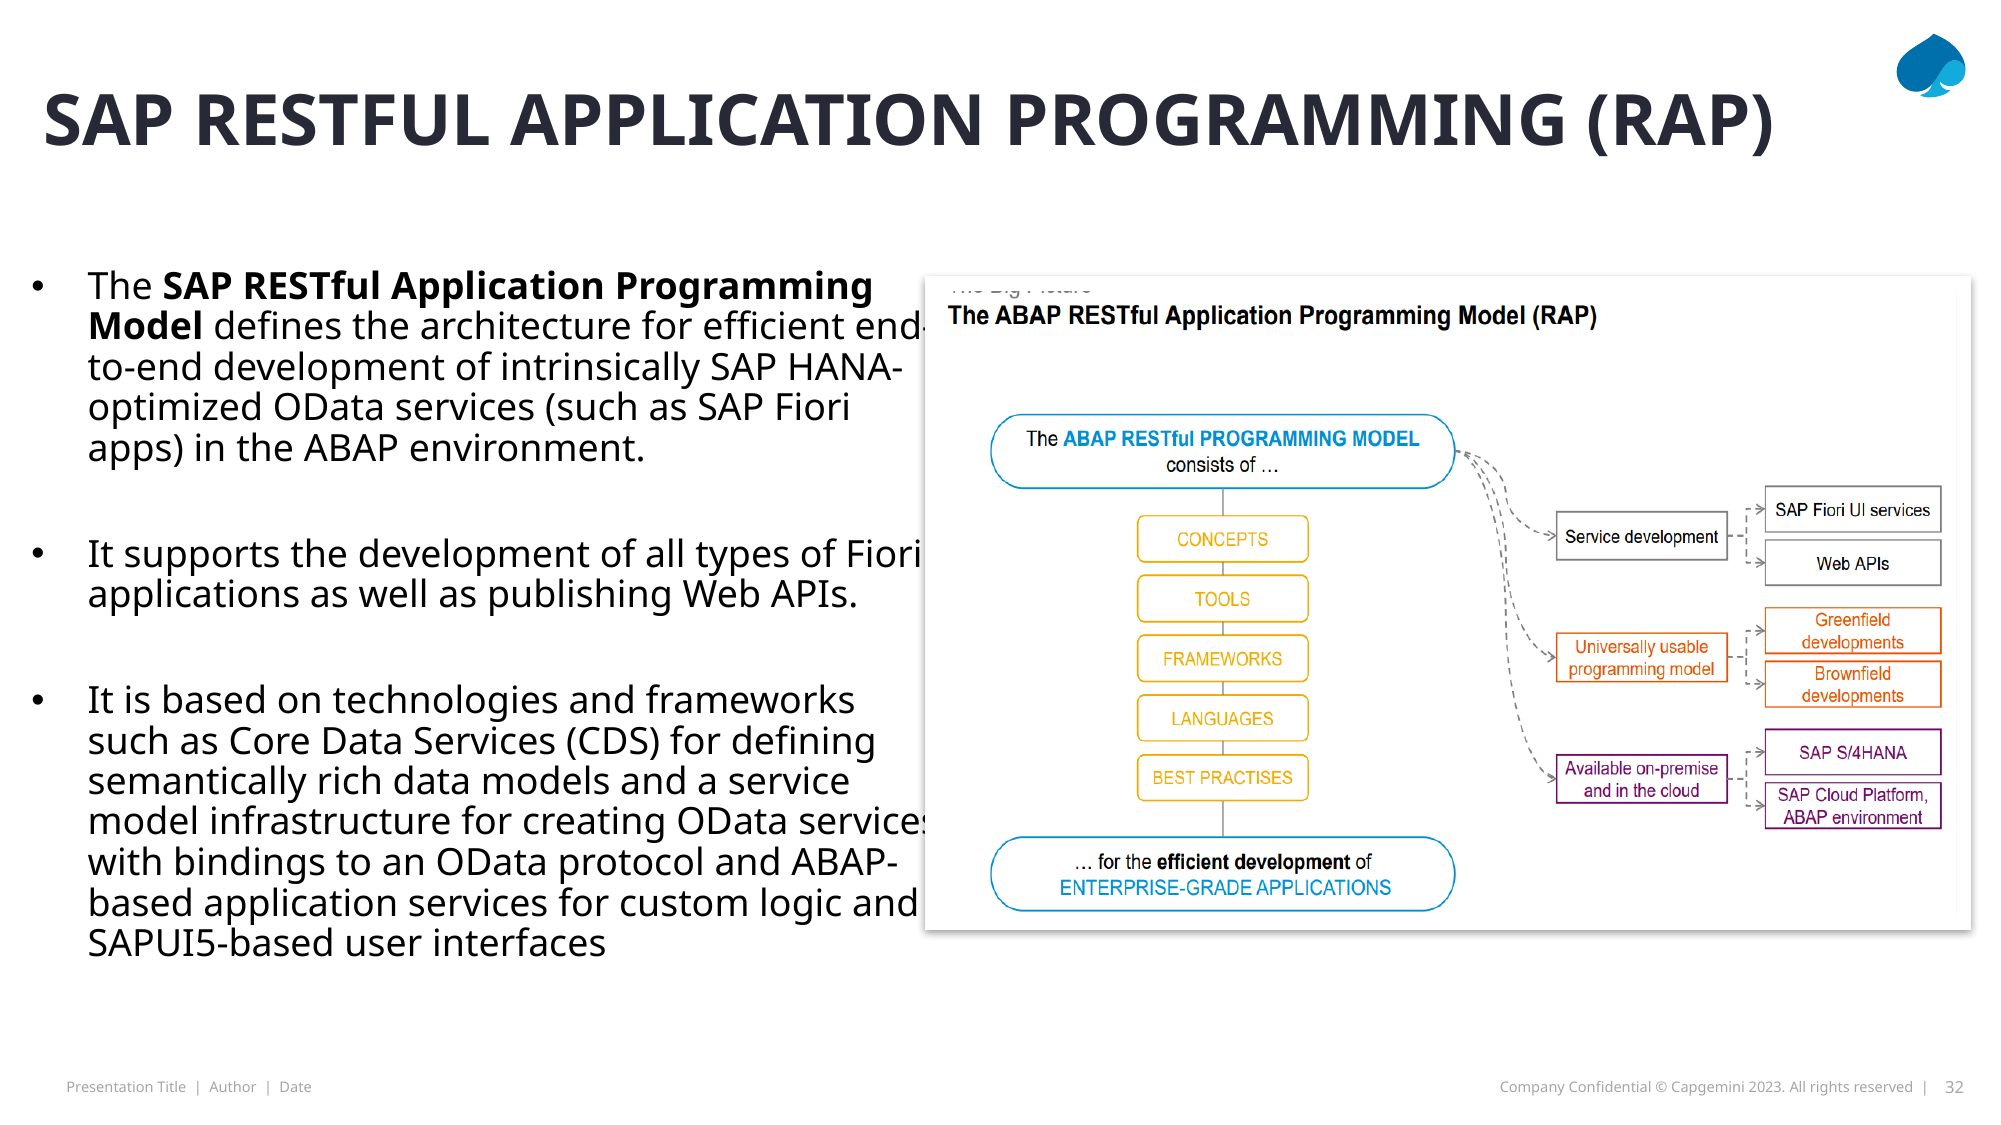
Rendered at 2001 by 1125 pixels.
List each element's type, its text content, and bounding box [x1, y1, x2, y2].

picture [939, 290, 1957, 916]
title SAP RESTful Application Programming (RAP) [31, 43, 1828, 161]
text_box The SAP RESTful Application Programming Model defines the architecture for efficient end-to-end development of intrinsically SAP HANA-optimized OData services (such as SAP Fiori apps) in the ABAP environment. It supports the development of all types of Fiori applications as well as publishing Web APIs. It is based on technologies and frameworks such as Core Data Services (CDS) for defining semantically rich data models and a service model infrastructure for creating OData services with bindings to an OData protocol and ABAP-based application services for custom logic and SAPUI5-based user interfaces [31, 267, 943, 1024]
